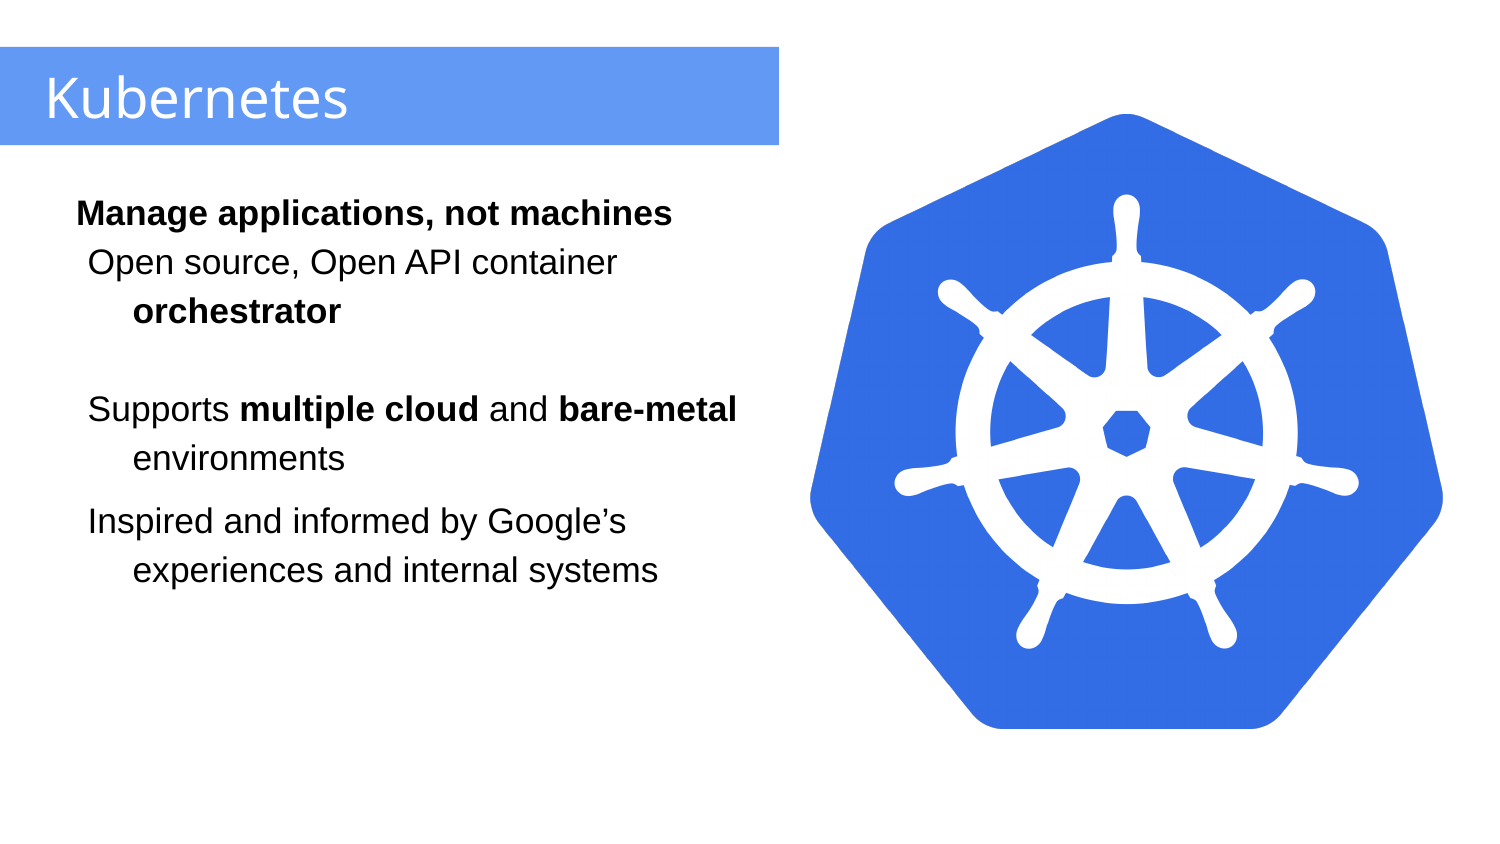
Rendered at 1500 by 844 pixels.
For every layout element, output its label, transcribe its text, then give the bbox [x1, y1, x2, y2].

list Manage applications, not machines Open source, Open API container orchestrator Supports multiple cloud and bare-metal environments Inspired and informed by Google’s experiences and internal systems [61, 175, 779, 769]
text_box Kubernetes [0, 46, 779, 146]
picture [809, 114, 1443, 729]
